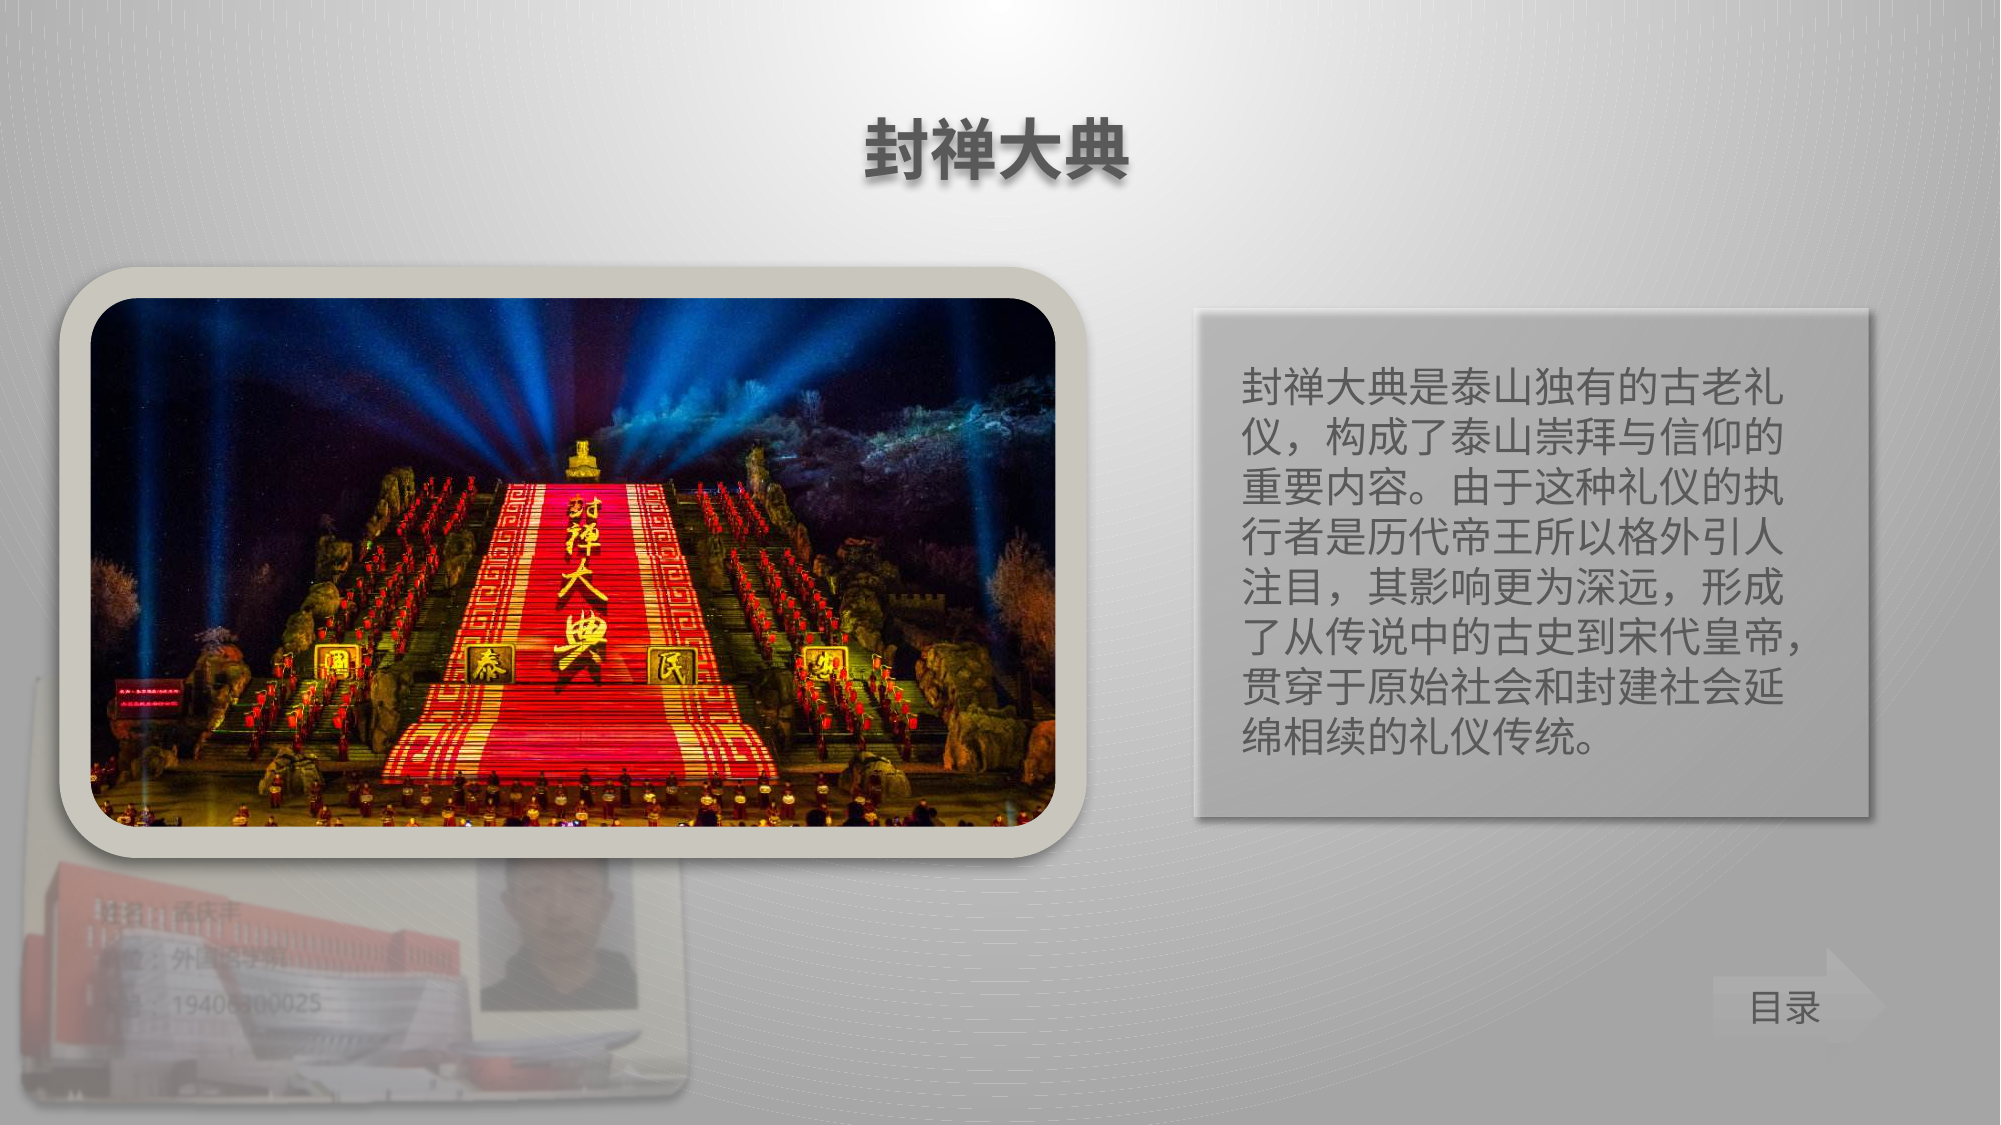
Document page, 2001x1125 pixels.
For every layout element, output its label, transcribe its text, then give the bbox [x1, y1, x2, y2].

text_box 封禅大典 [849, 100, 1151, 195]
text_box [1193, 307, 1869, 817]
text_box 目录 [1712, 944, 1889, 1069]
picture [74, 282, 1072, 843]
text_box 封禅大典是泰山独有的古老礼仪，构成了泰山崇拜与信仰的重要内容。由于这种礼仪的执行者是历代帝王所以格外引人注目，其影响更为深远，形成了从传说中的古史到宋代皇帝，贯穿于原始社会和封建社会延绵相续的礼仪传统。 [1227, 352, 1836, 768]
